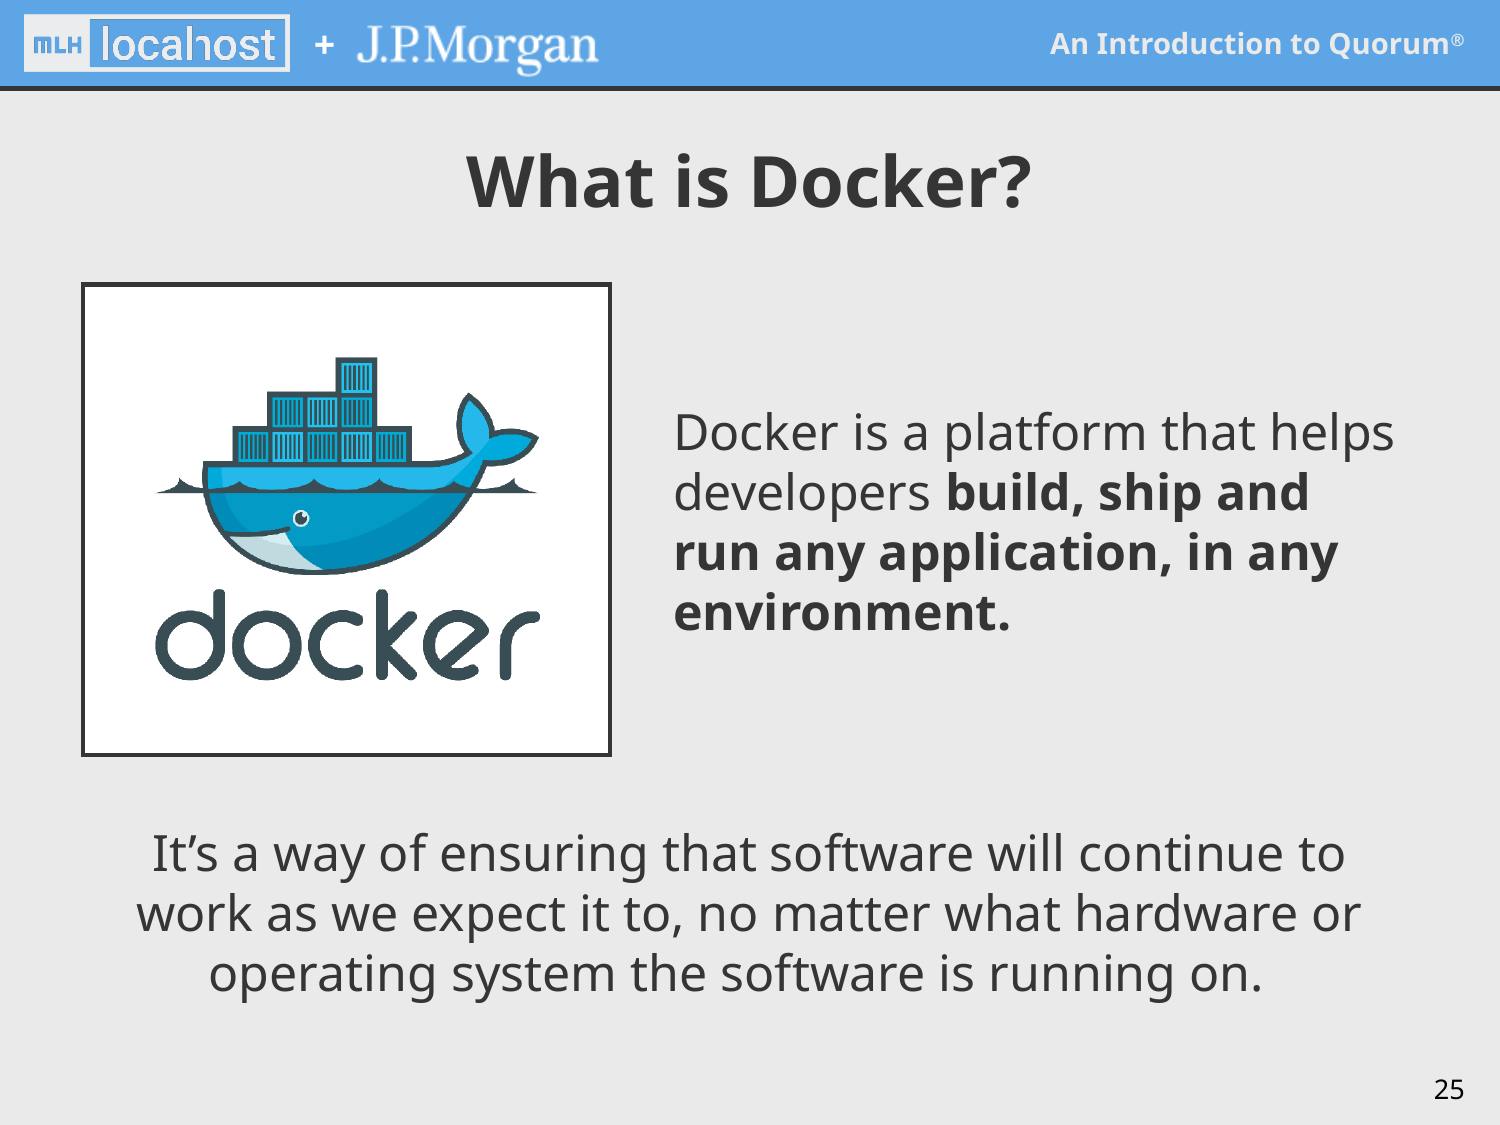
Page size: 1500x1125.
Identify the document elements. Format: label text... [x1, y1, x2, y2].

slide_number ‹#› [1389, 1057, 1480, 1125]
title What is Docker? [147, 128, 1352, 230]
text_box Docker is a platform that helps developers build, ship and run any application, in any environment. [667, 346, 1416, 694]
picture [24, 14, 290, 72]
text_box It’s a way of ensuring that software will continue to work as we expect it to, no matter what hardware or operating system the software is running on. [122, 713, 1377, 1109]
picture [333, 7, 625, 79]
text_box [83, 286, 609, 754]
